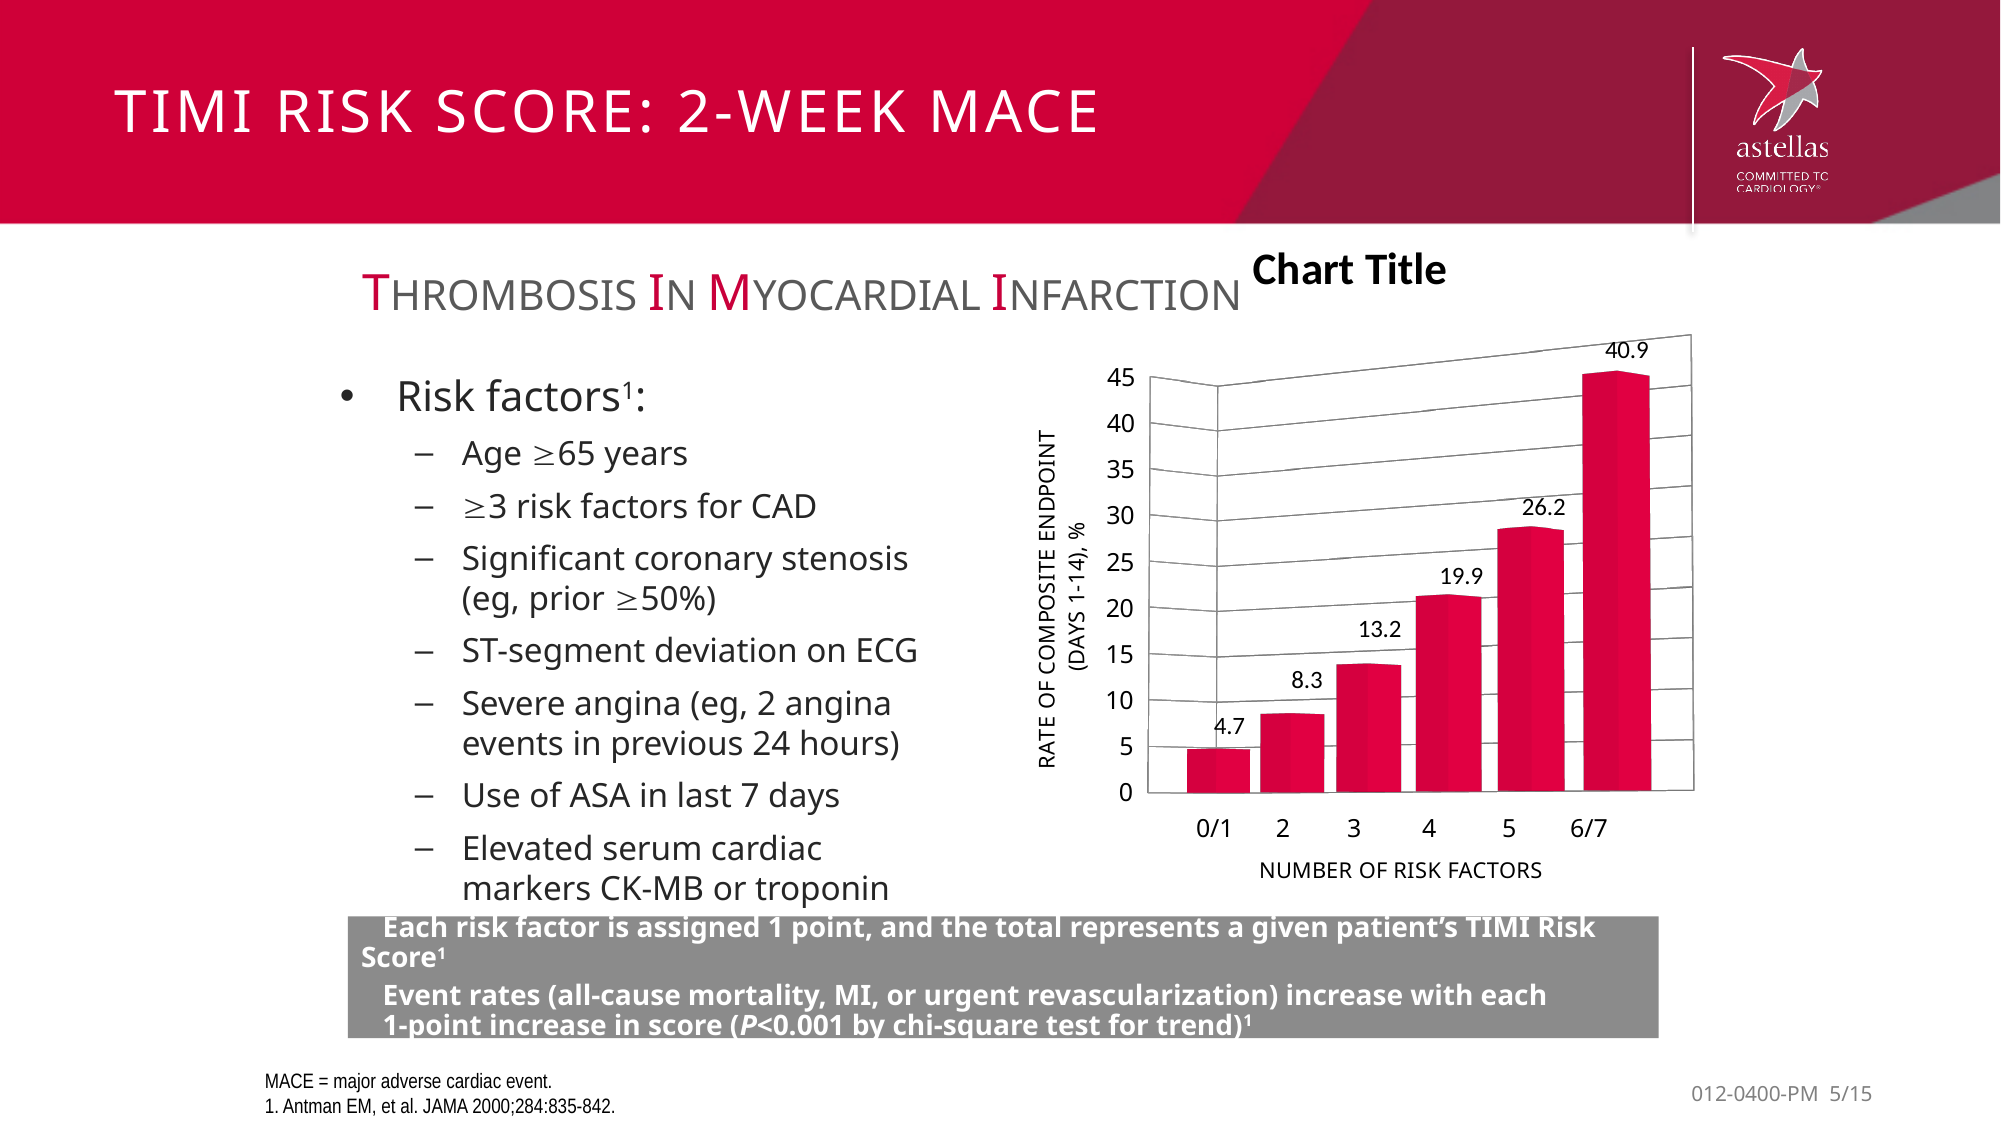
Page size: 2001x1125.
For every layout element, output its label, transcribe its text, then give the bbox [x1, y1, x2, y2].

text_box Each risk factor is assigned 1 point, and the total represents a given patient’s TIMI Risk Score1 Event rates (all-cause mortality, MI, or urgent revascularization) increase with each 1-point increase in score (P<0.001 by chi-square test for trend)1 [347, 916, 1659, 1039]
chart [940, 213, 1760, 924]
picture [0, 0, 2001, 1125]
list MACE = major adverse cardiac event. 1. Antman EM, et al. JAMA 2000;284:835-842. [249, 1063, 1435, 1125]
list Risk factors1: Age 65 years 3 risk factors for CAD Significant coronary stenosis (eg, prior 50%) ST-segment deviation on ECG Severe angina (eg, 2 angina events in previous 24 hours) Use of ASA in last 7 days Elevated serum cardiac markers CK-MB or troponin [324, 362, 935, 1037]
text_box THROMBOSIS IN MYOCARDIAL INFARCTION [347, 253, 935, 329]
title TIMI risk score: 2-week MACE [99, 15, 1900, 203]
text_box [1180, 797, 1625, 851]
